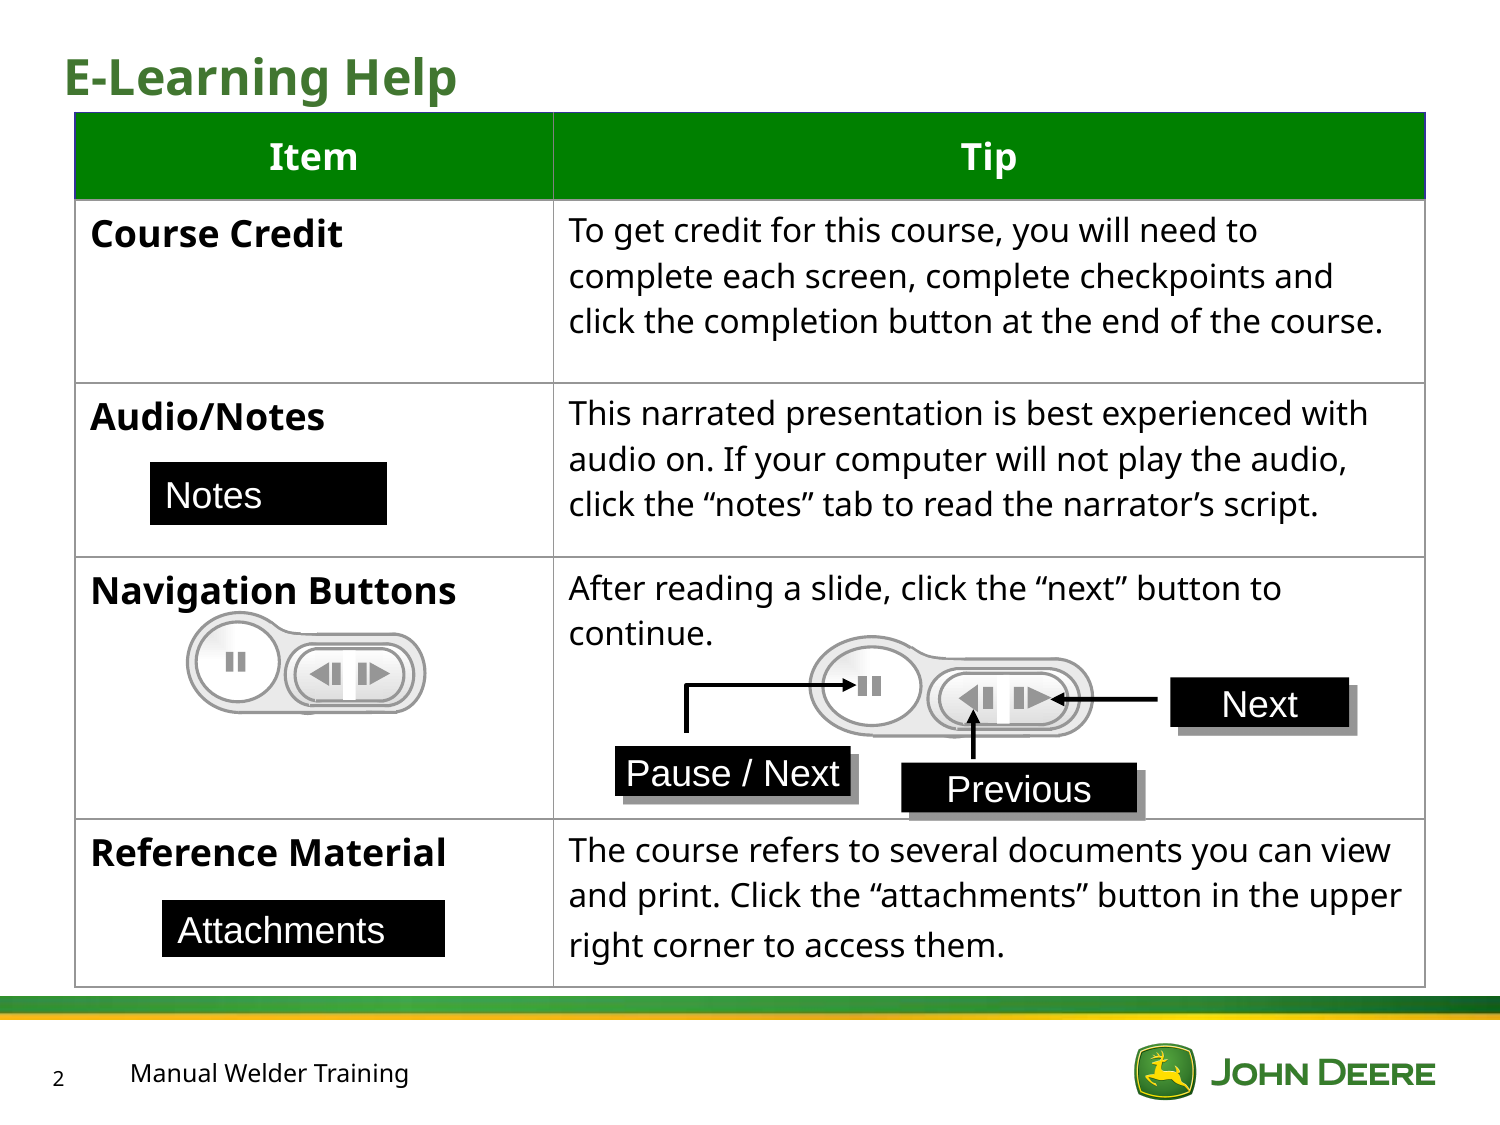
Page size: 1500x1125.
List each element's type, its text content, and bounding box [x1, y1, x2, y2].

table_cell This narrated presentation is best experienced with audio on. If your computer will not play the audio, click the “notes” tab to read the narrator’s script. [554, 384, 1424, 556]
footer Manual Welder Training [115, 1050, 1007, 1088]
table_header Item [76, 113, 553, 199]
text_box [187, 612, 426, 713]
table_header Tip [554, 113, 1424, 199]
table_cell Reference Material [76, 820, 553, 986]
slide_number 2 [37, 1058, 113, 1125]
table_cell The course refers to several documents you can view and print. Click the “attachments” button in the upper right corner to access them. [554, 820, 1424, 986]
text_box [614, 636, 1350, 813]
title E-Learning Help [63, 43, 1436, 151]
table_cell Course Credit [76, 201, 553, 382]
table_cell Navigation Buttons [76, 558, 553, 818]
picture [0, 996, 1500, 1125]
text_box Notes [149, 462, 388, 525]
table_cell To get credit for this course, you will need to complete each screen, complete checkpoints and click the completion button at the end of the course. [554, 201, 1424, 382]
text_box Attachments [162, 900, 445, 957]
table_cell Audio/Notes [76, 384, 553, 556]
table_cell After reading a slide, click the “next” button to continue. [554, 558, 1424, 818]
